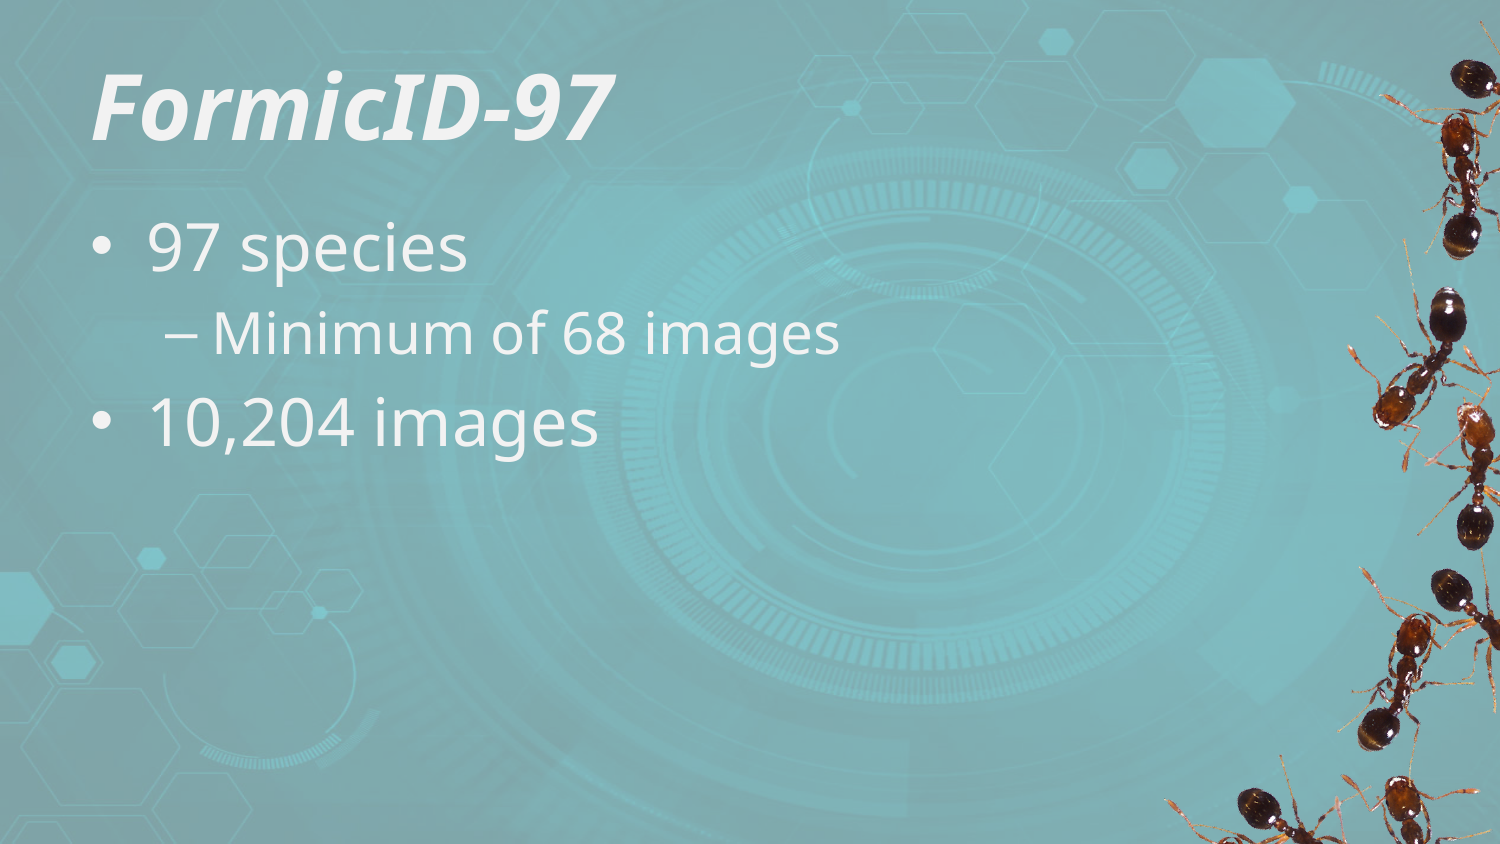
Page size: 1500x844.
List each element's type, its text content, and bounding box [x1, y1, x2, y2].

picture [1130, 0, 1500, 844]
title FormicID-97 [75, 33, 1425, 175]
list 97 species Minimum of 68 images 10,204 images [75, 196, 1425, 754]
